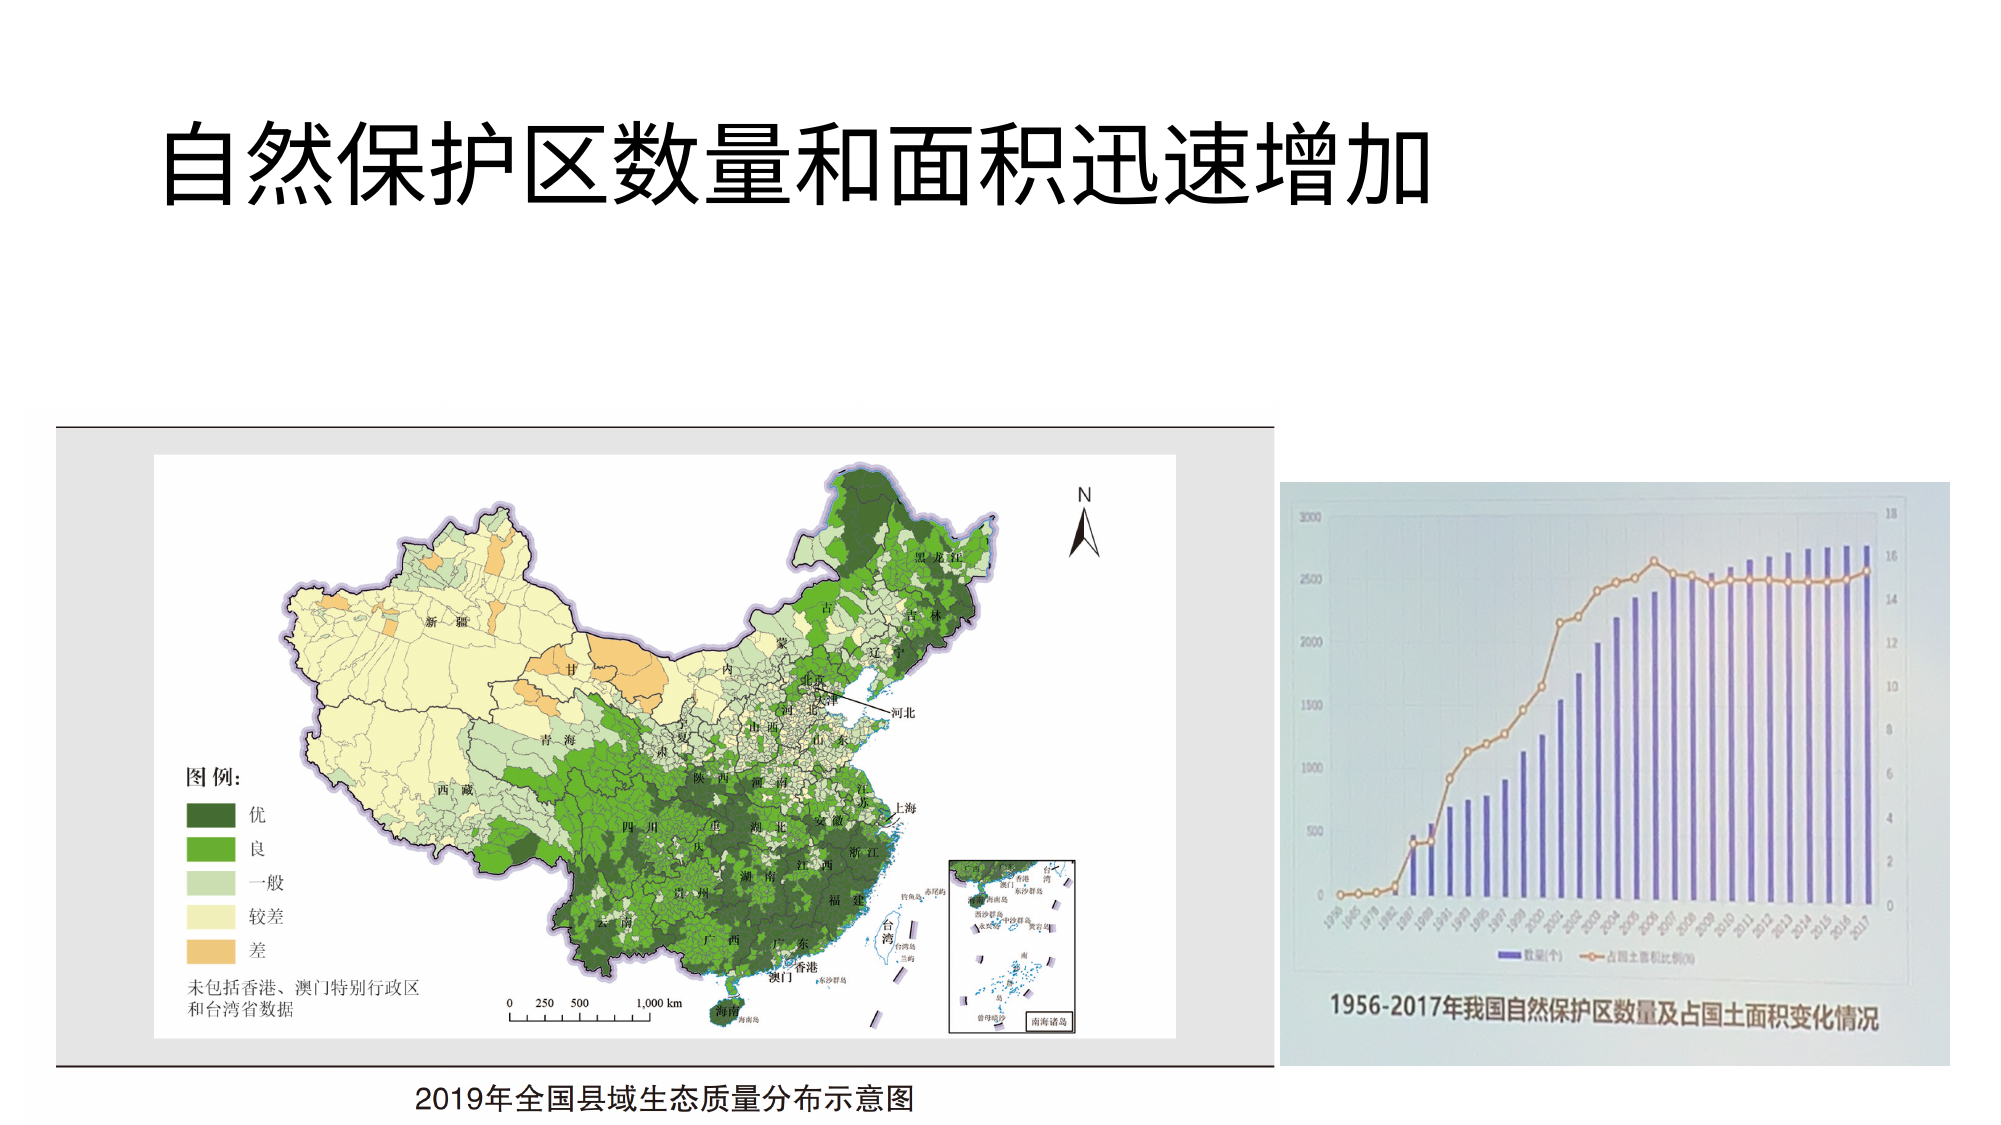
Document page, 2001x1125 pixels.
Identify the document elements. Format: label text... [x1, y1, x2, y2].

picture [23, 401, 1950, 1125]
title 自然保护区数量和面积迅速增加 [137, 59, 1863, 278]
